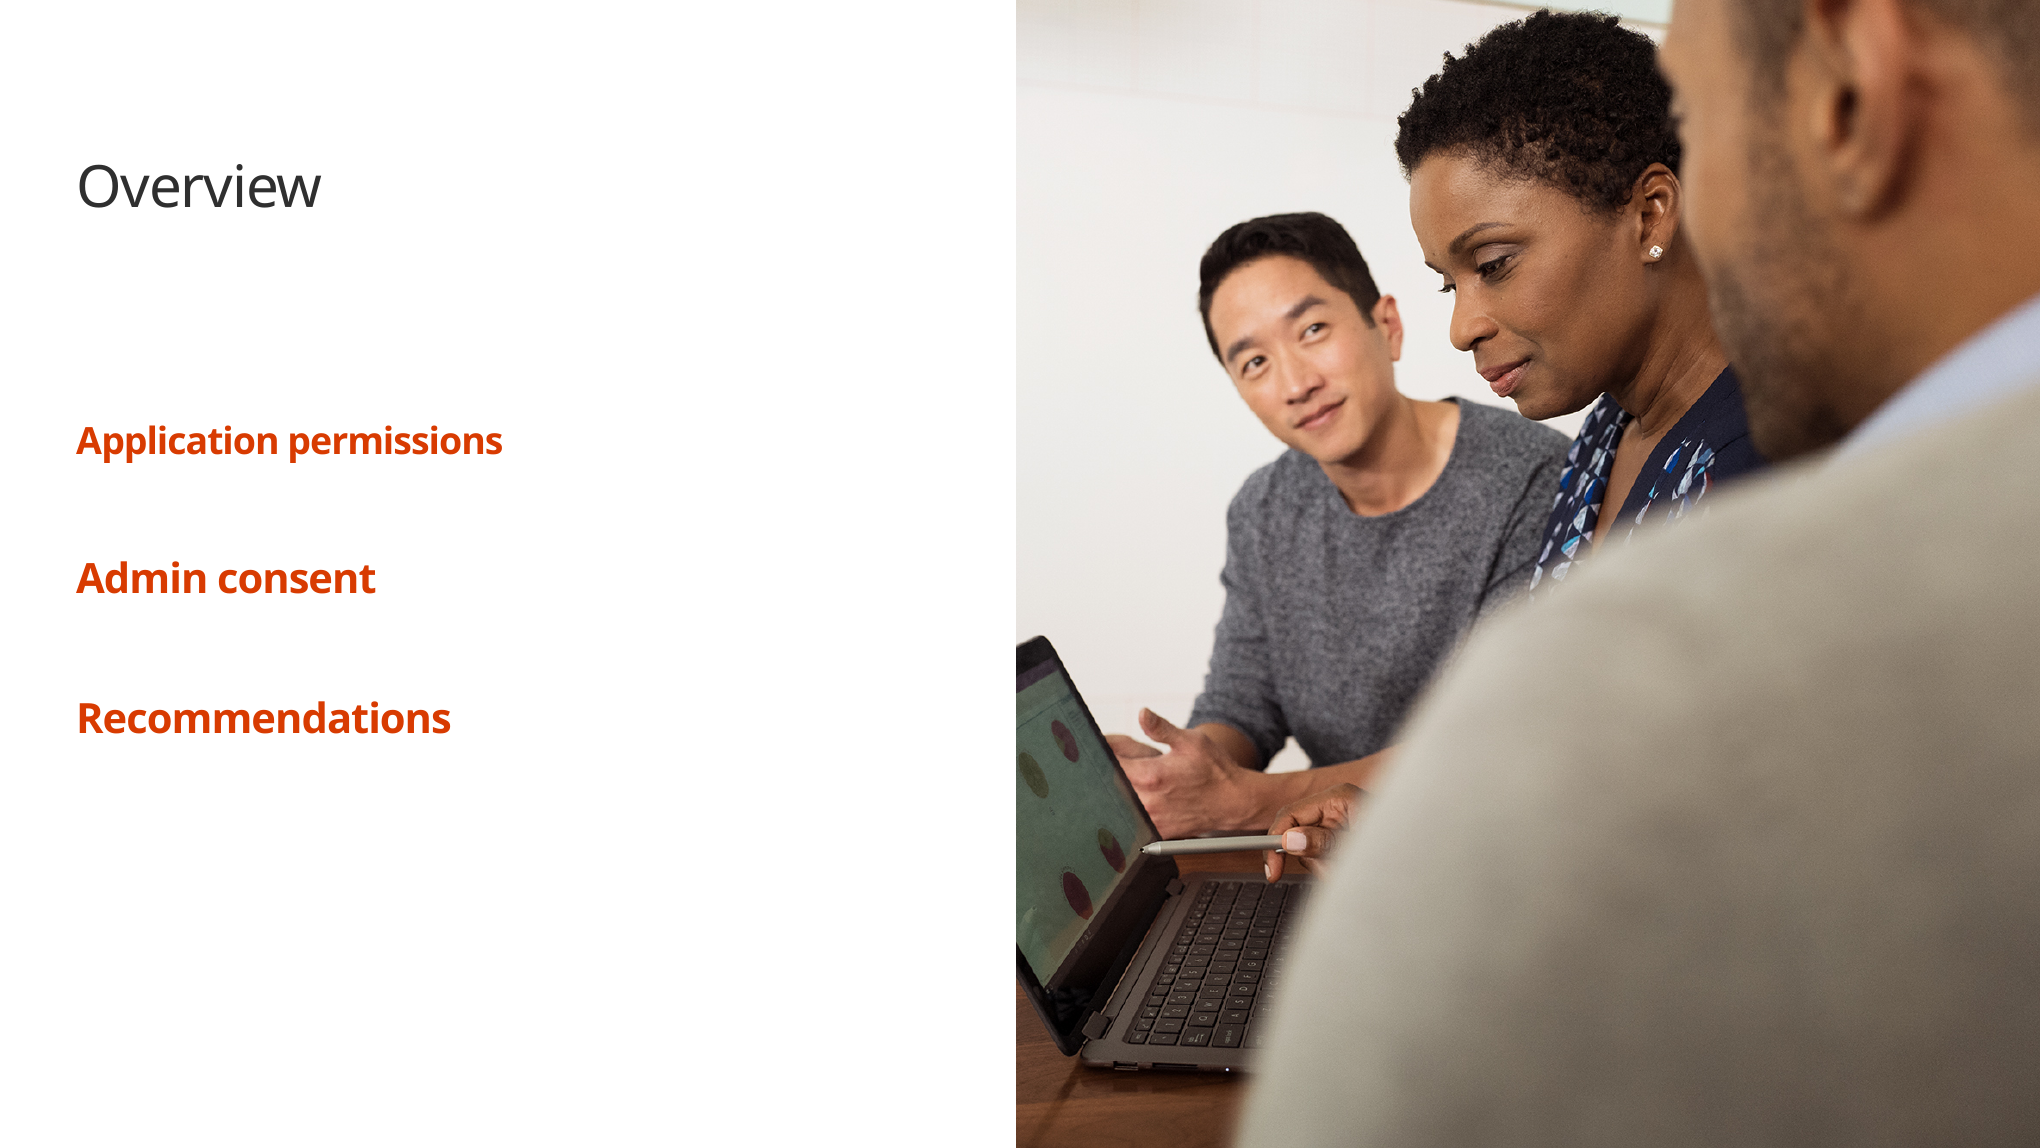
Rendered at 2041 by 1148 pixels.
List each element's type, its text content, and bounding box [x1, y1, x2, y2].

list Application permissions Admin consent Recommendations [76, 422, 913, 1056]
title Overview [76, 157, 618, 309]
picture [1015, 0, 2041, 1148]
